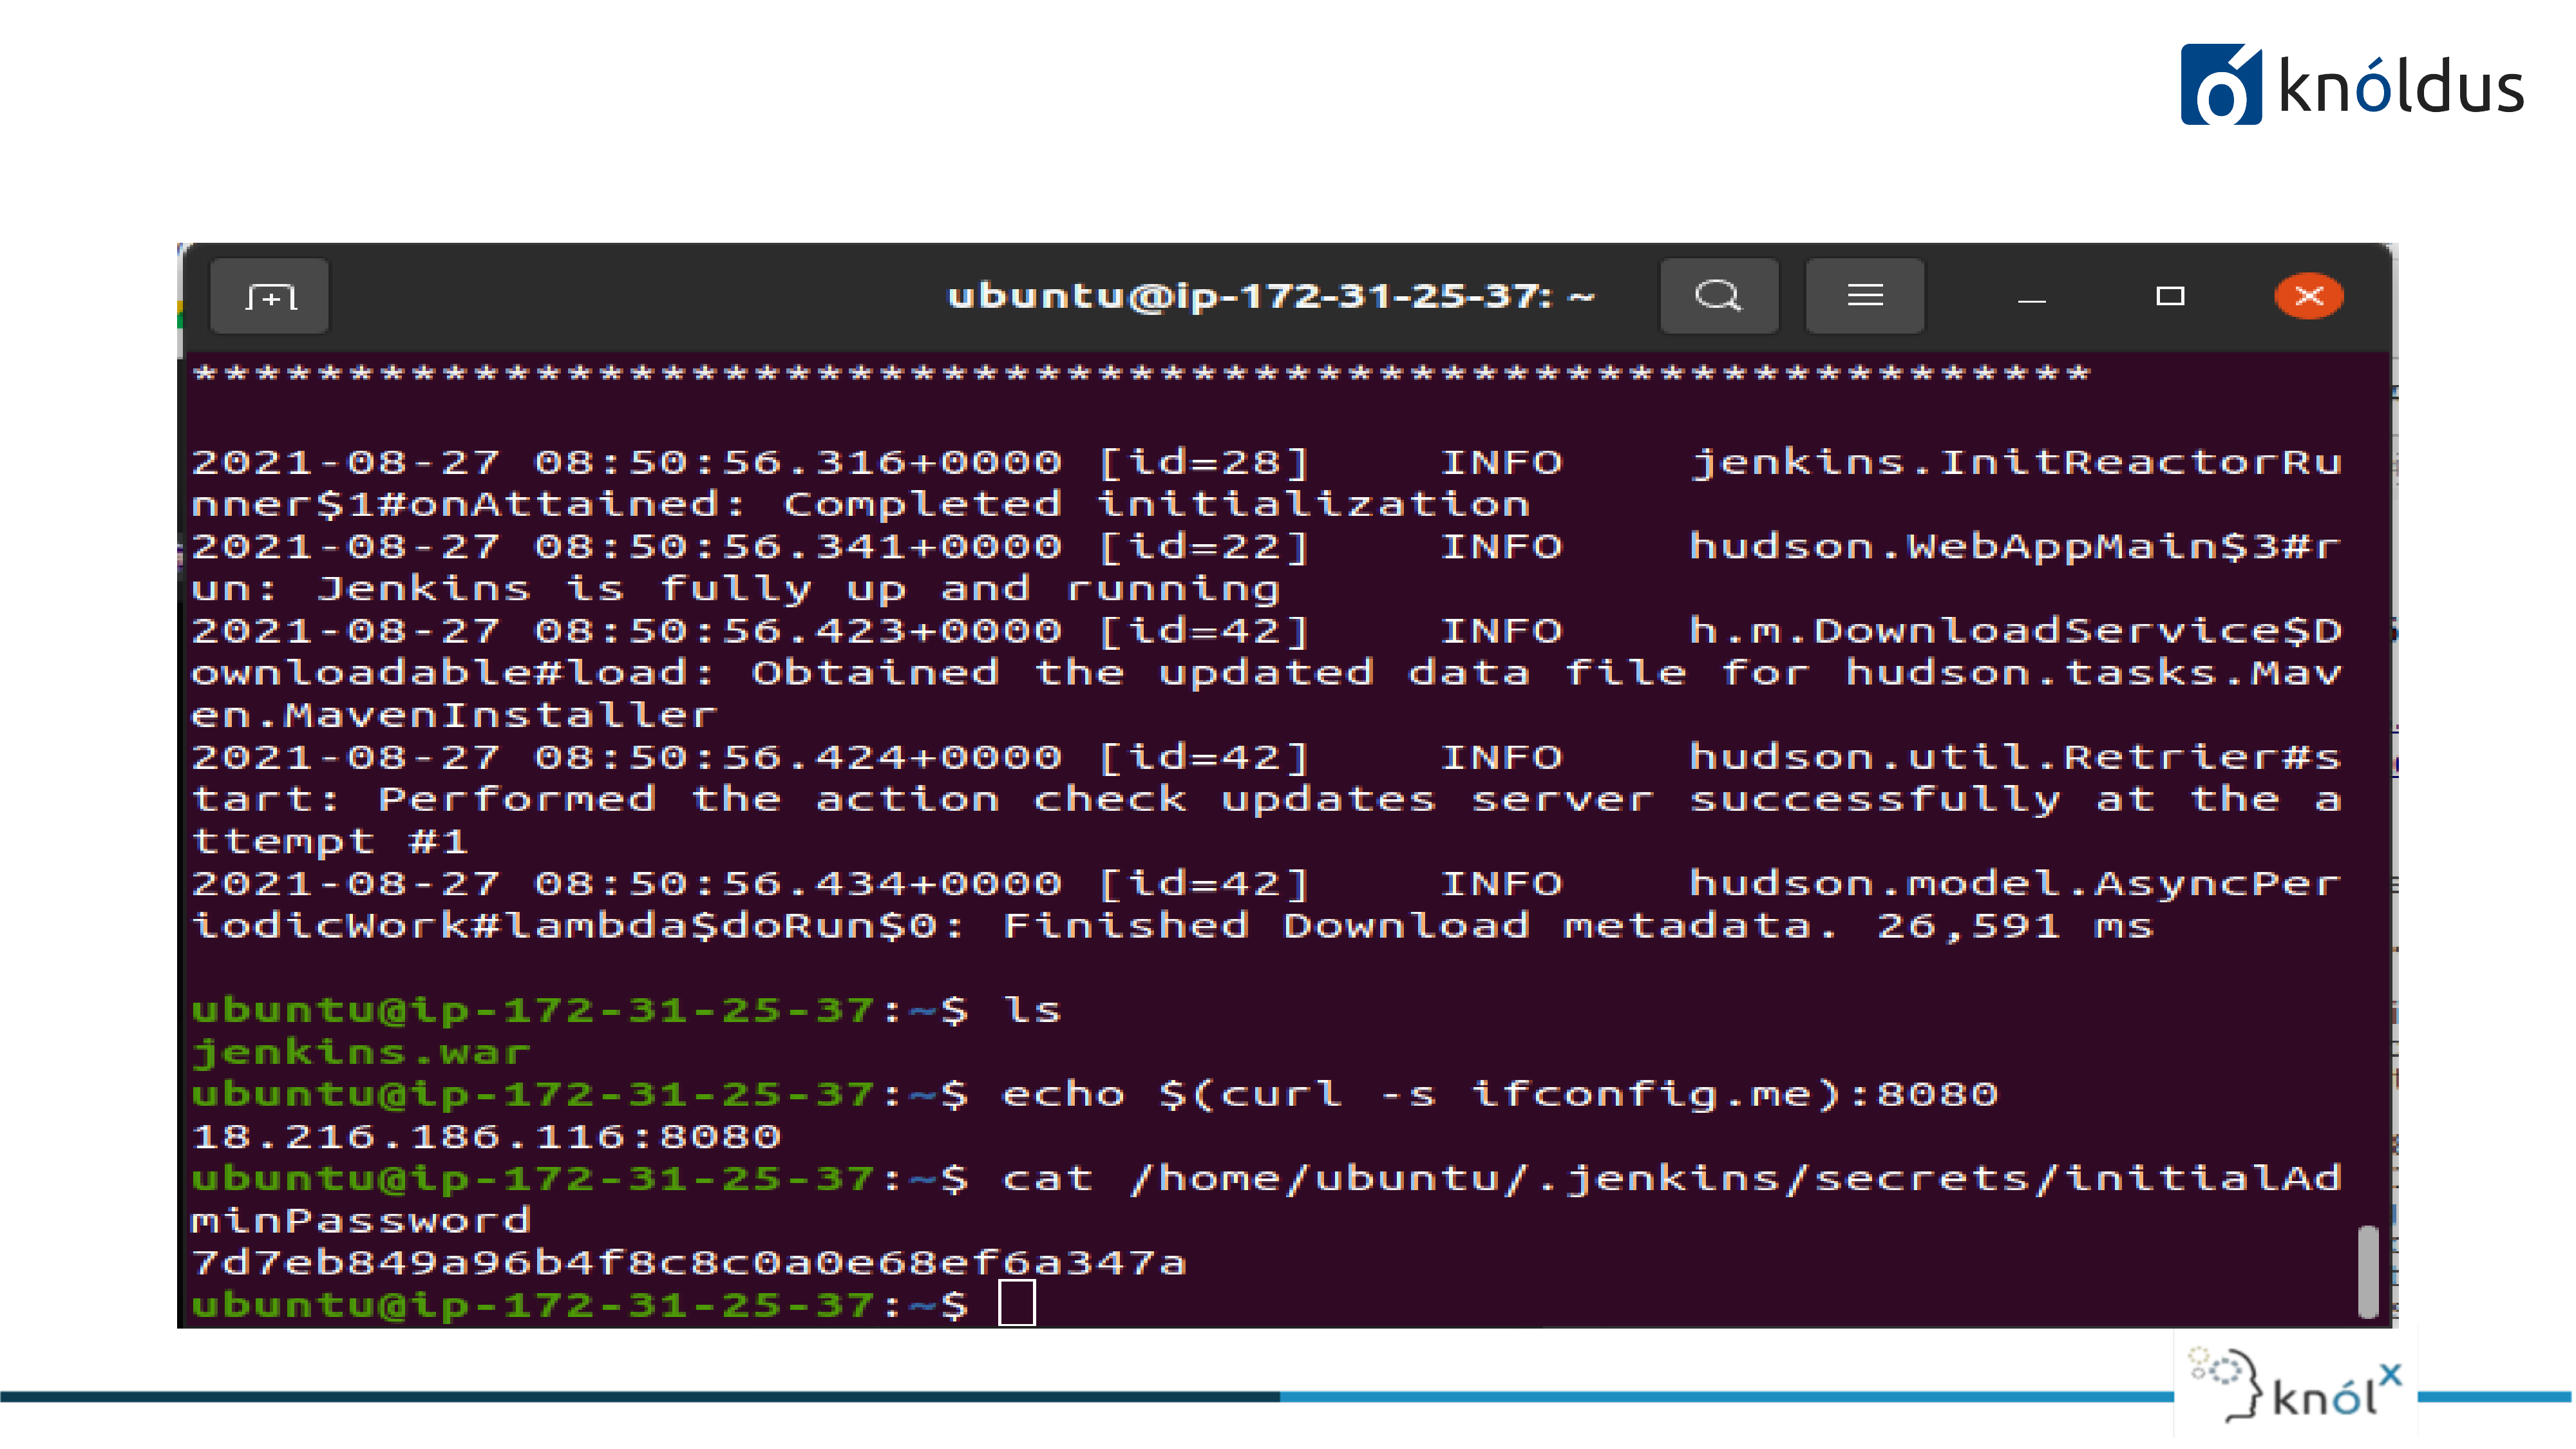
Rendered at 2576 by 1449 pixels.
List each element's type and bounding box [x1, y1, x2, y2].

picture [0, 242, 2572, 1437]
picture [2181, 44, 2524, 125]
